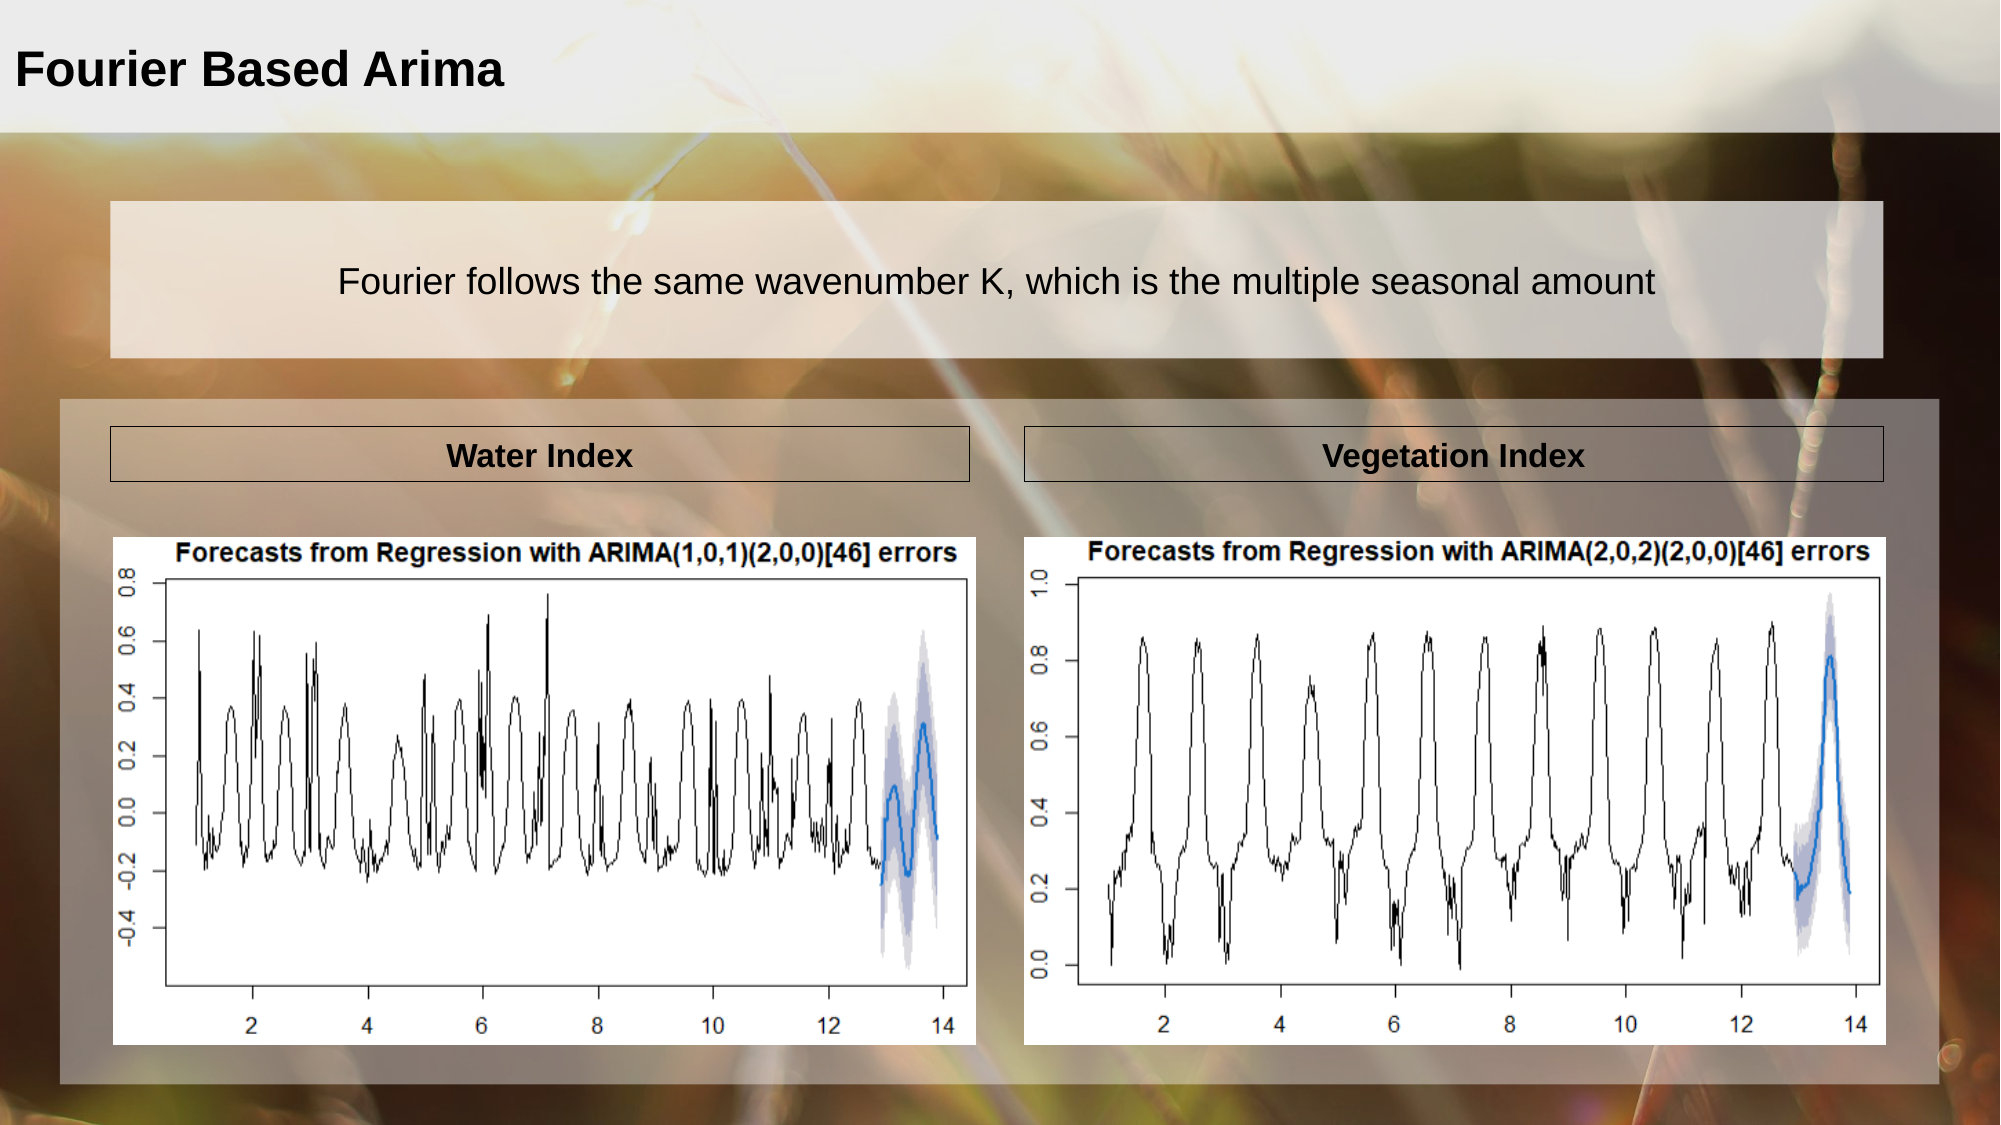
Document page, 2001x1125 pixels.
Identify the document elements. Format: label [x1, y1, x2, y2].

list [113, 538, 976, 1045]
picture [0, 0, 2000, 1125]
